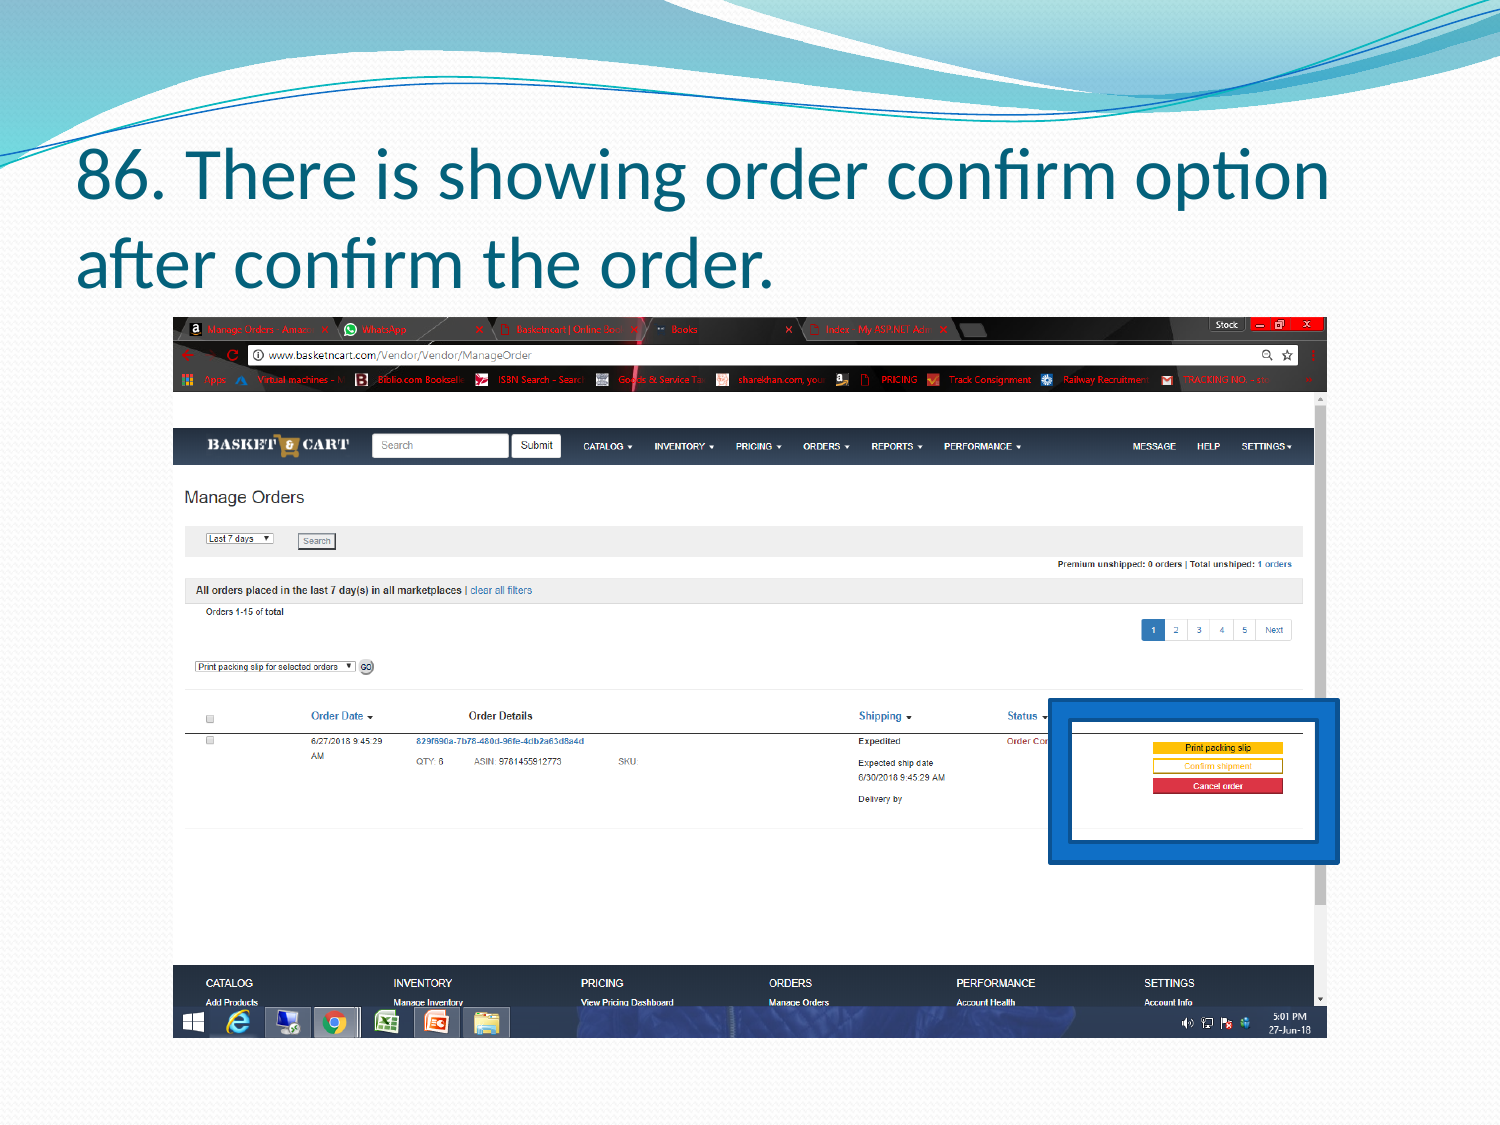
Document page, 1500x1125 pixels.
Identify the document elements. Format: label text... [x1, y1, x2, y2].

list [173, 317, 1327, 1038]
title 86. There is showing order confirm option after confirm the order. [75, 115, 1425, 303]
text_box [1334, 698, 1340, 865]
